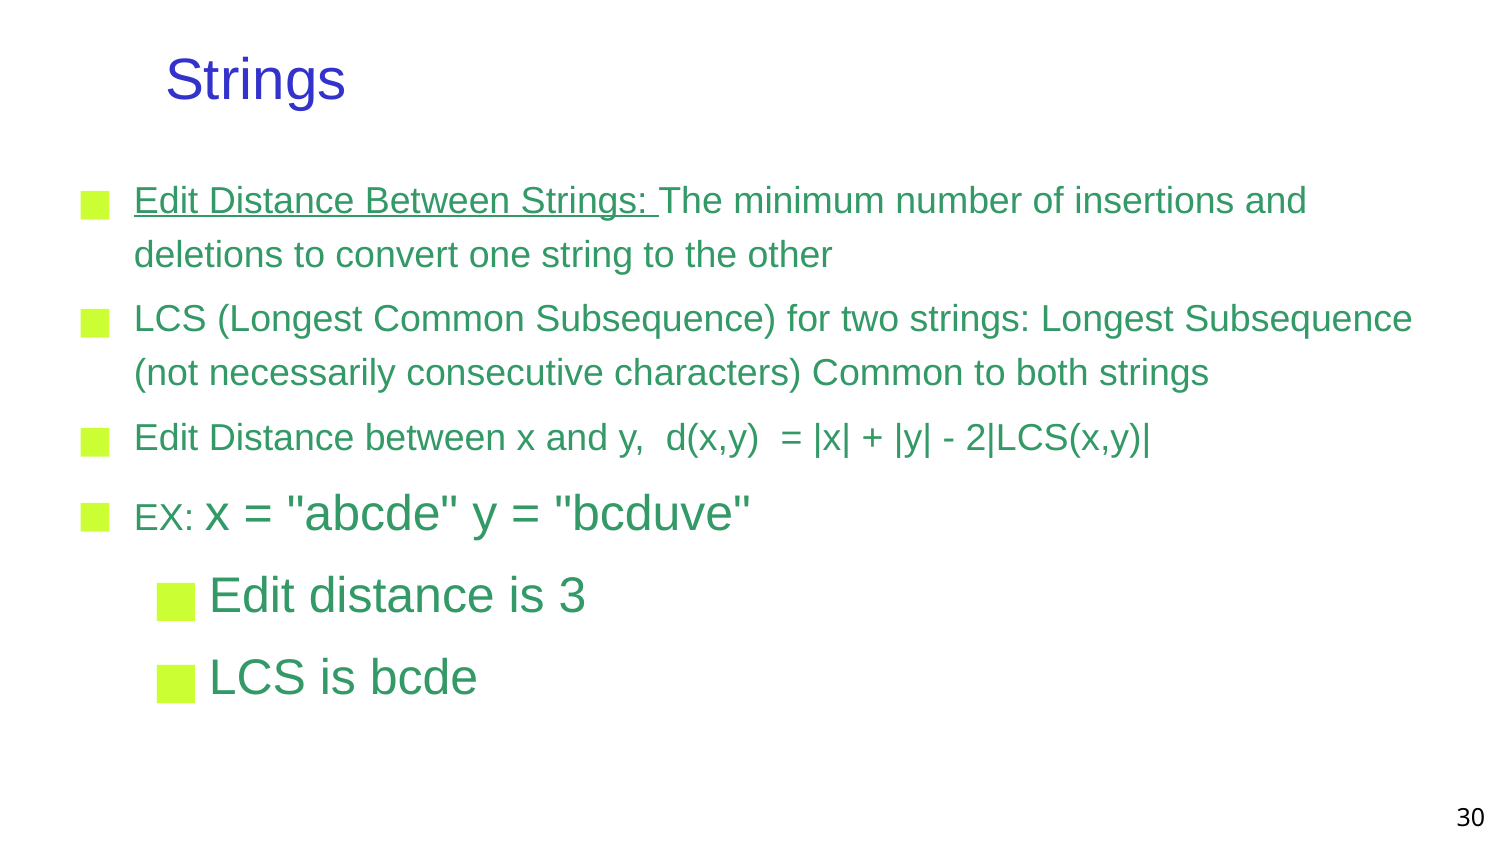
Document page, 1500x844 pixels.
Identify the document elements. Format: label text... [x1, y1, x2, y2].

text_box Strings [150, 28, 1352, 125]
text_box Edit Distance Between Strings: The minimum number of insertions and deletions to convert one string to the other LCS (Longest Common Subsequence) for two strings: Longest Subsequence (not necessarily consecutive characters) Common to both strings Edit Distance between x and y, d(x,y) = |x| + |y| - 2|LCS(x,y)| EX: x = "abcde" y = "bcduve" Edit distance is 3 LCS is bcde [62, 159, 1450, 741]
text_box ‹#› [1187, 809, 1500, 844]
